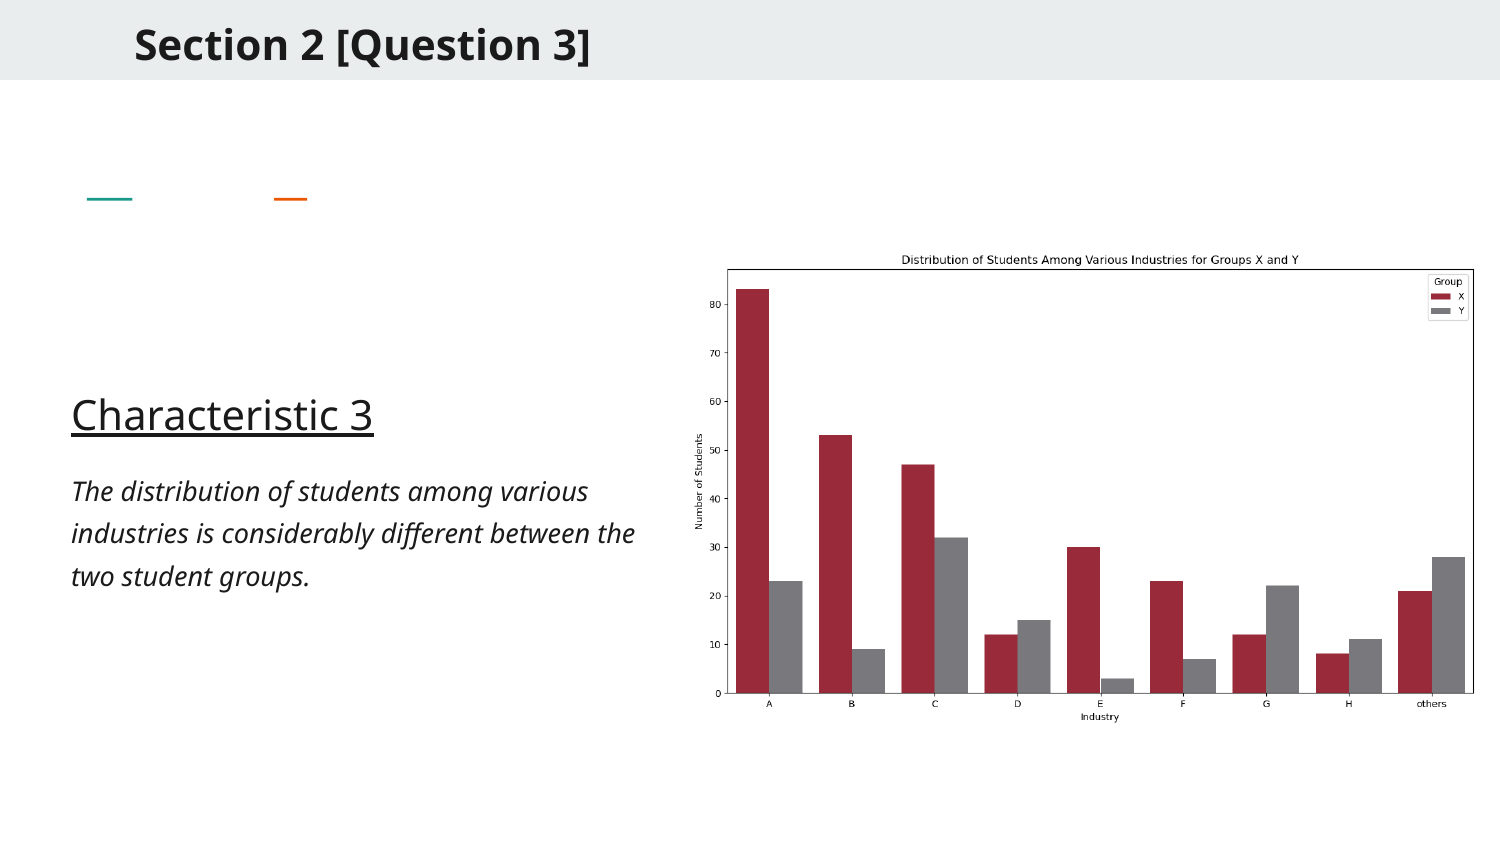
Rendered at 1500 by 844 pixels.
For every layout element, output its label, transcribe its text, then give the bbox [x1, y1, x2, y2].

list Characteristic 3 The distribution of students among various industries is considerably different between the two student groups. [56, 172, 683, 799]
picture [668, 237, 1500, 734]
title Section 2 [Question 3] [119, 0, 1381, 88]
